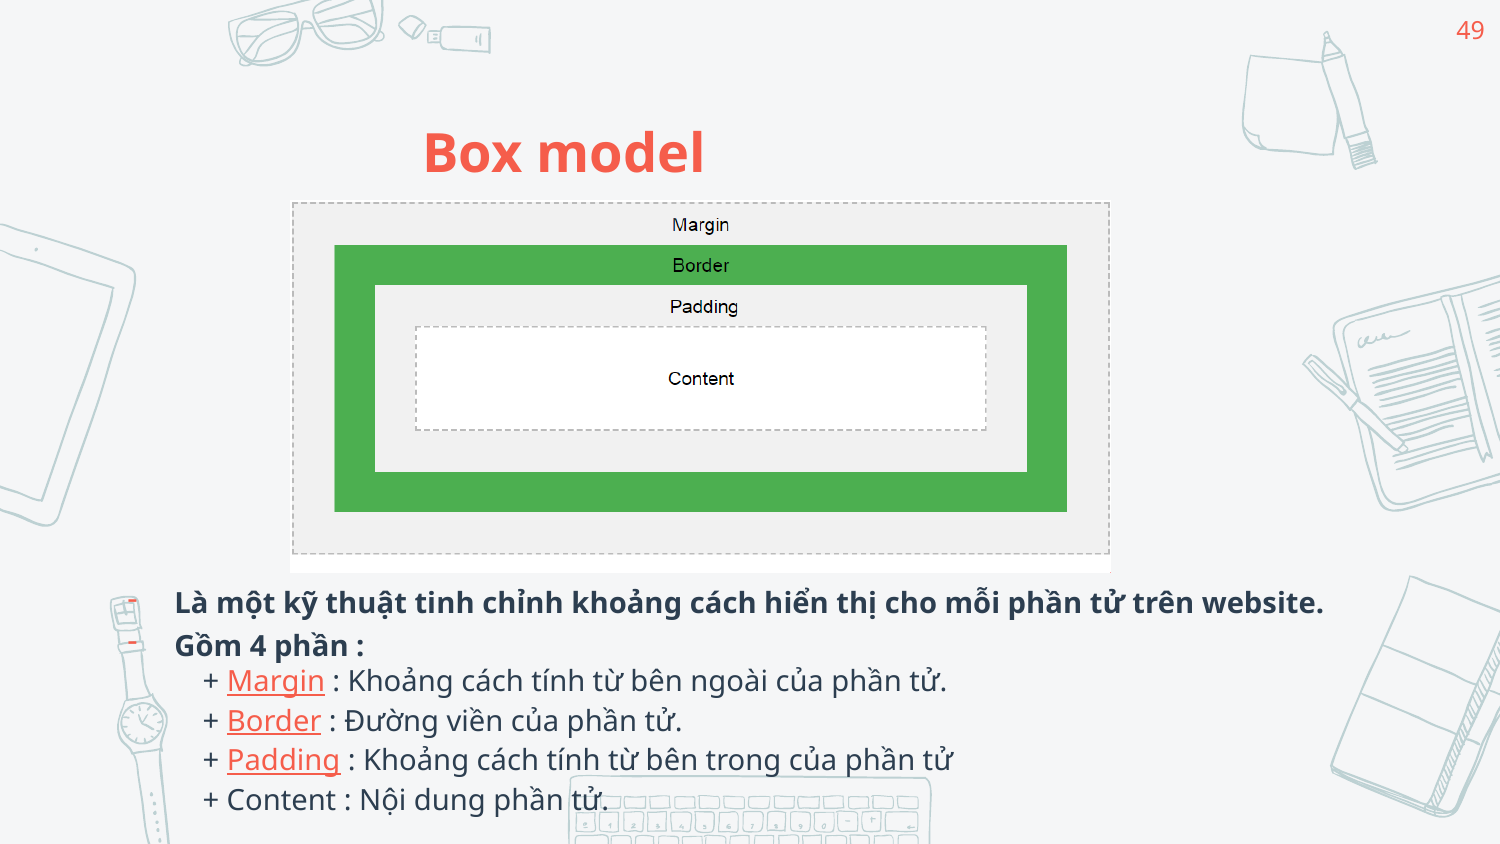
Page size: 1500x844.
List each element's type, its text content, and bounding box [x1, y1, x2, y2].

slide_number 49 [1435, 0, 1500, 53]
picture [290, 199, 1112, 573]
list Là một kỹ thuật tinh chỉnh khoảng cách hiển thị cho mỗi phần tử trên website. Gồm 4 phần : + Margin : Khoảng cách tính từ bên ngoài của phần tử. + Border : Đường viền của phần tử. + Padding : Khoảng cách tính từ bên trong của phần tử + Content : Nội dung phần tử. [75, 569, 1425, 844]
title Box model [0, 102, 1129, 198]
